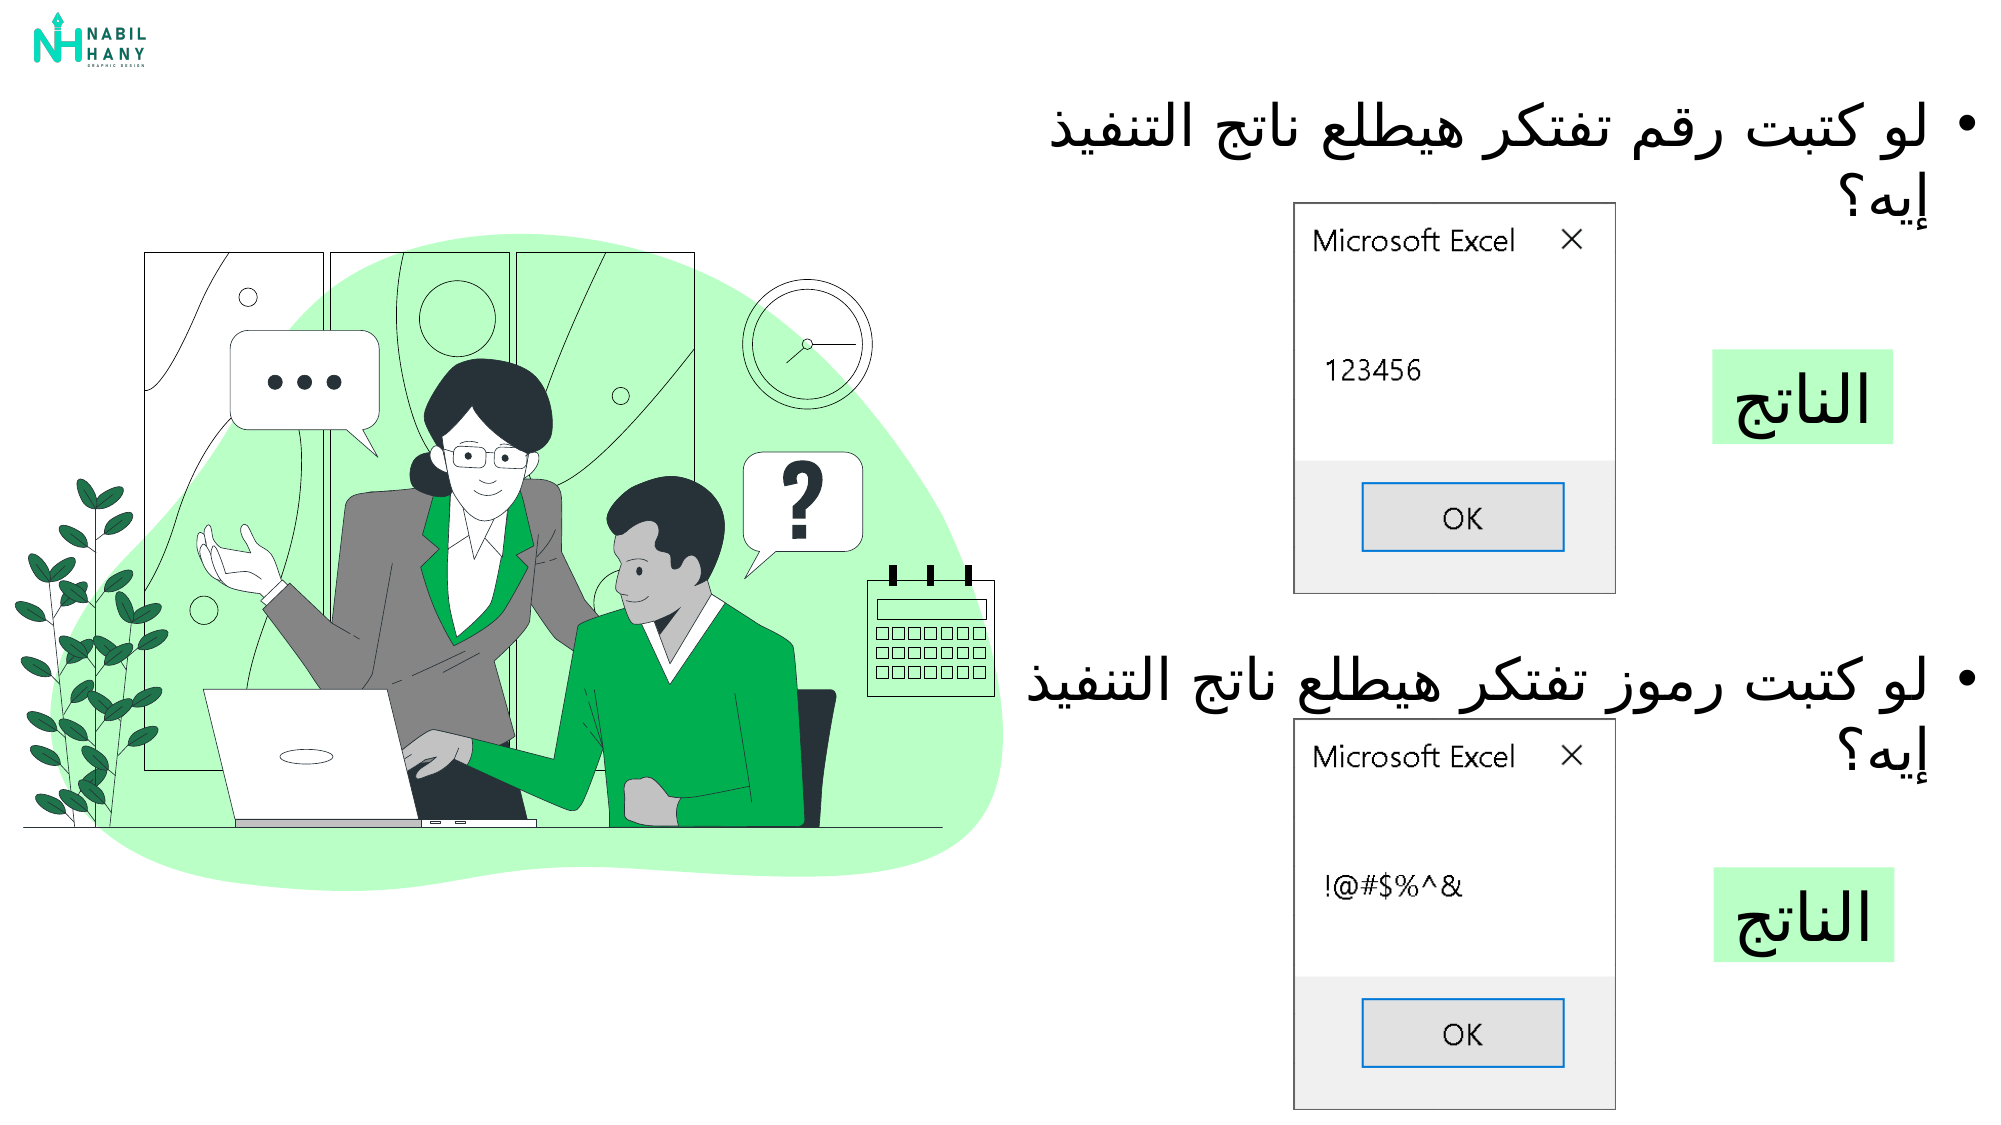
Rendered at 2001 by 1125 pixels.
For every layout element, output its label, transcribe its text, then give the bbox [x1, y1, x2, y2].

text_box لو كتبت رقم تفتكر هيطلع ناتج التنفيذ إيه؟ [1020, 80, 1993, 235]
text_box لو كتبت رموز تفتكر هيطلع ناتج التنفيذ إيه؟ [1031, 634, 1993, 790]
text_box الناتج [1712, 349, 1894, 445]
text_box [0, 233, 1031, 891]
text_box الناتج [1713, 867, 1895, 963]
picture [1293, 718, 1616, 1110]
picture [1293, 202, 1616, 594]
picture [34, 5, 149, 68]
